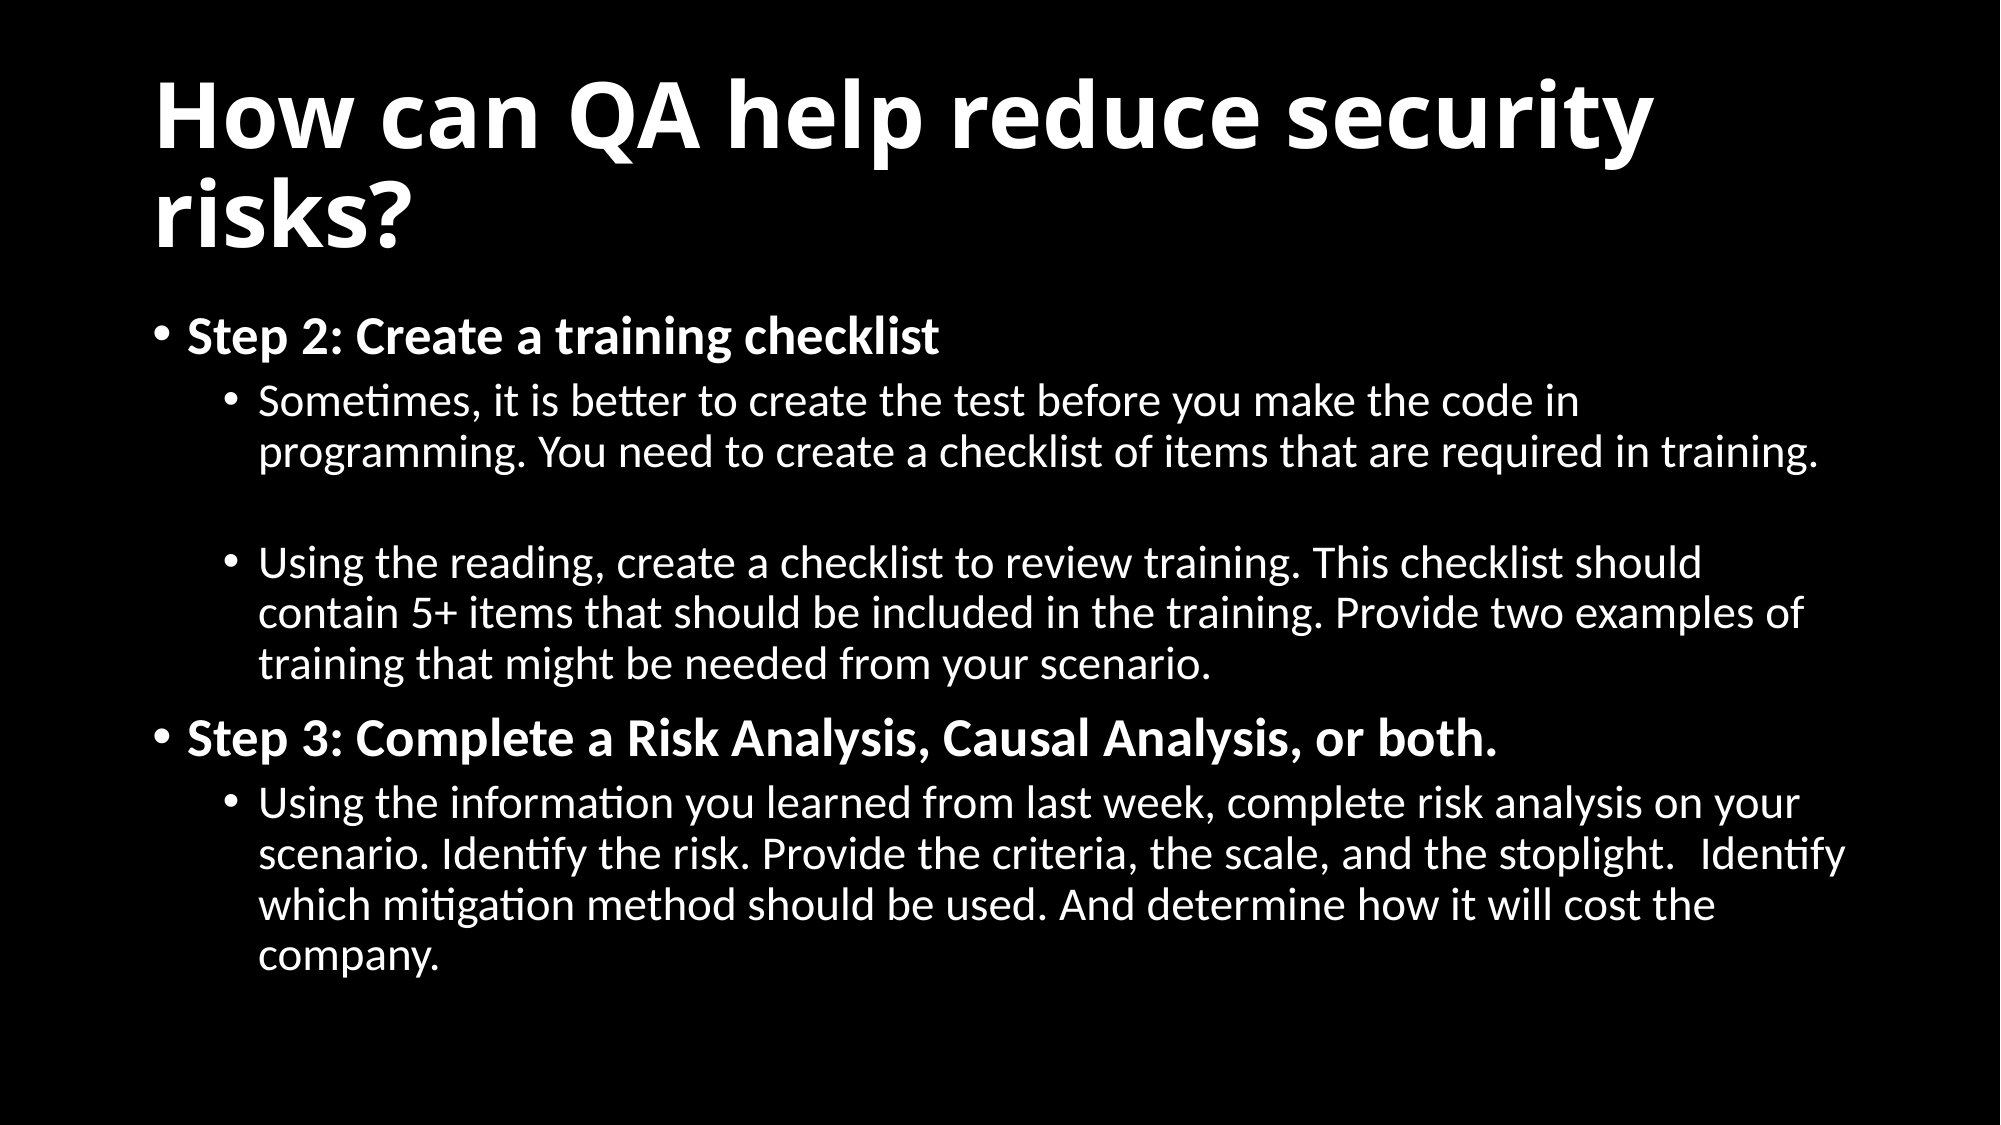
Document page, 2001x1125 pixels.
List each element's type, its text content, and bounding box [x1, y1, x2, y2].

list Step 2: Create a training checklist Sometimes, it is better to create the test before you make the code in programming. You need to create a checklist of items that are required in training. Using the reading, create a checklist to review training. This checklist should contain 5+ items that should be included in the training. Provide two examples of training that might be needed from your scenario. Step 3: Complete a Risk Analysis, Causal Analysis, or both. Using the information you learned from last week, complete risk analysis on your scenario. Identify the risk. Provide the criteria, the scale, and the stoplight. Identify which mitigation method should be used. And determine how it will cost the company. [137, 299, 1863, 1014]
title How can QA help reduce security risks? [137, 59, 1863, 278]
